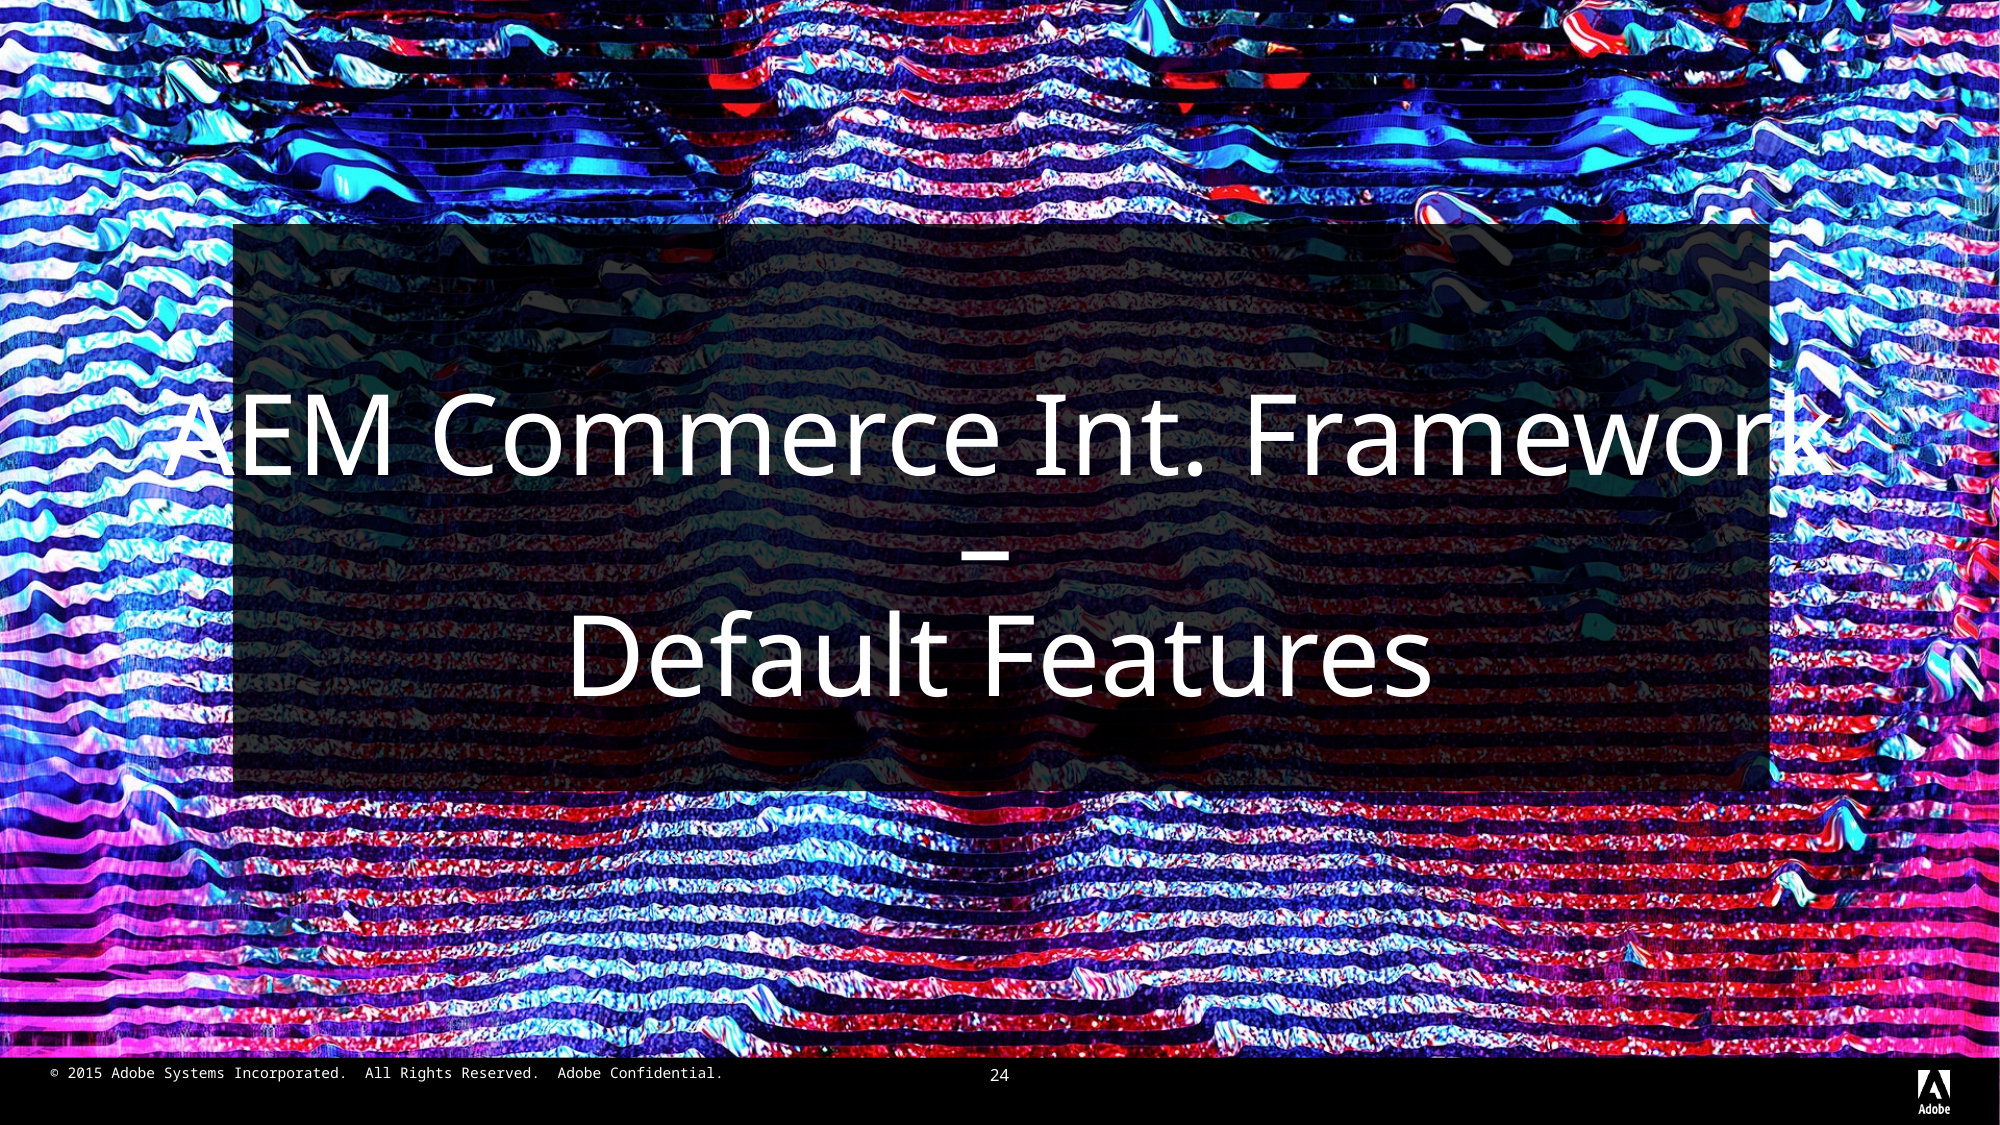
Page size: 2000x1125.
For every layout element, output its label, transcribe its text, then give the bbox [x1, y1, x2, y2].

picture [0, 0, 2000, 1057]
picture [1918, 1070, 1950, 1114]
text_box AEM Commerce Int. Framework – Default Features [148, 380, 1851, 727]
slide_number 24 [916, 1062, 1083, 1091]
